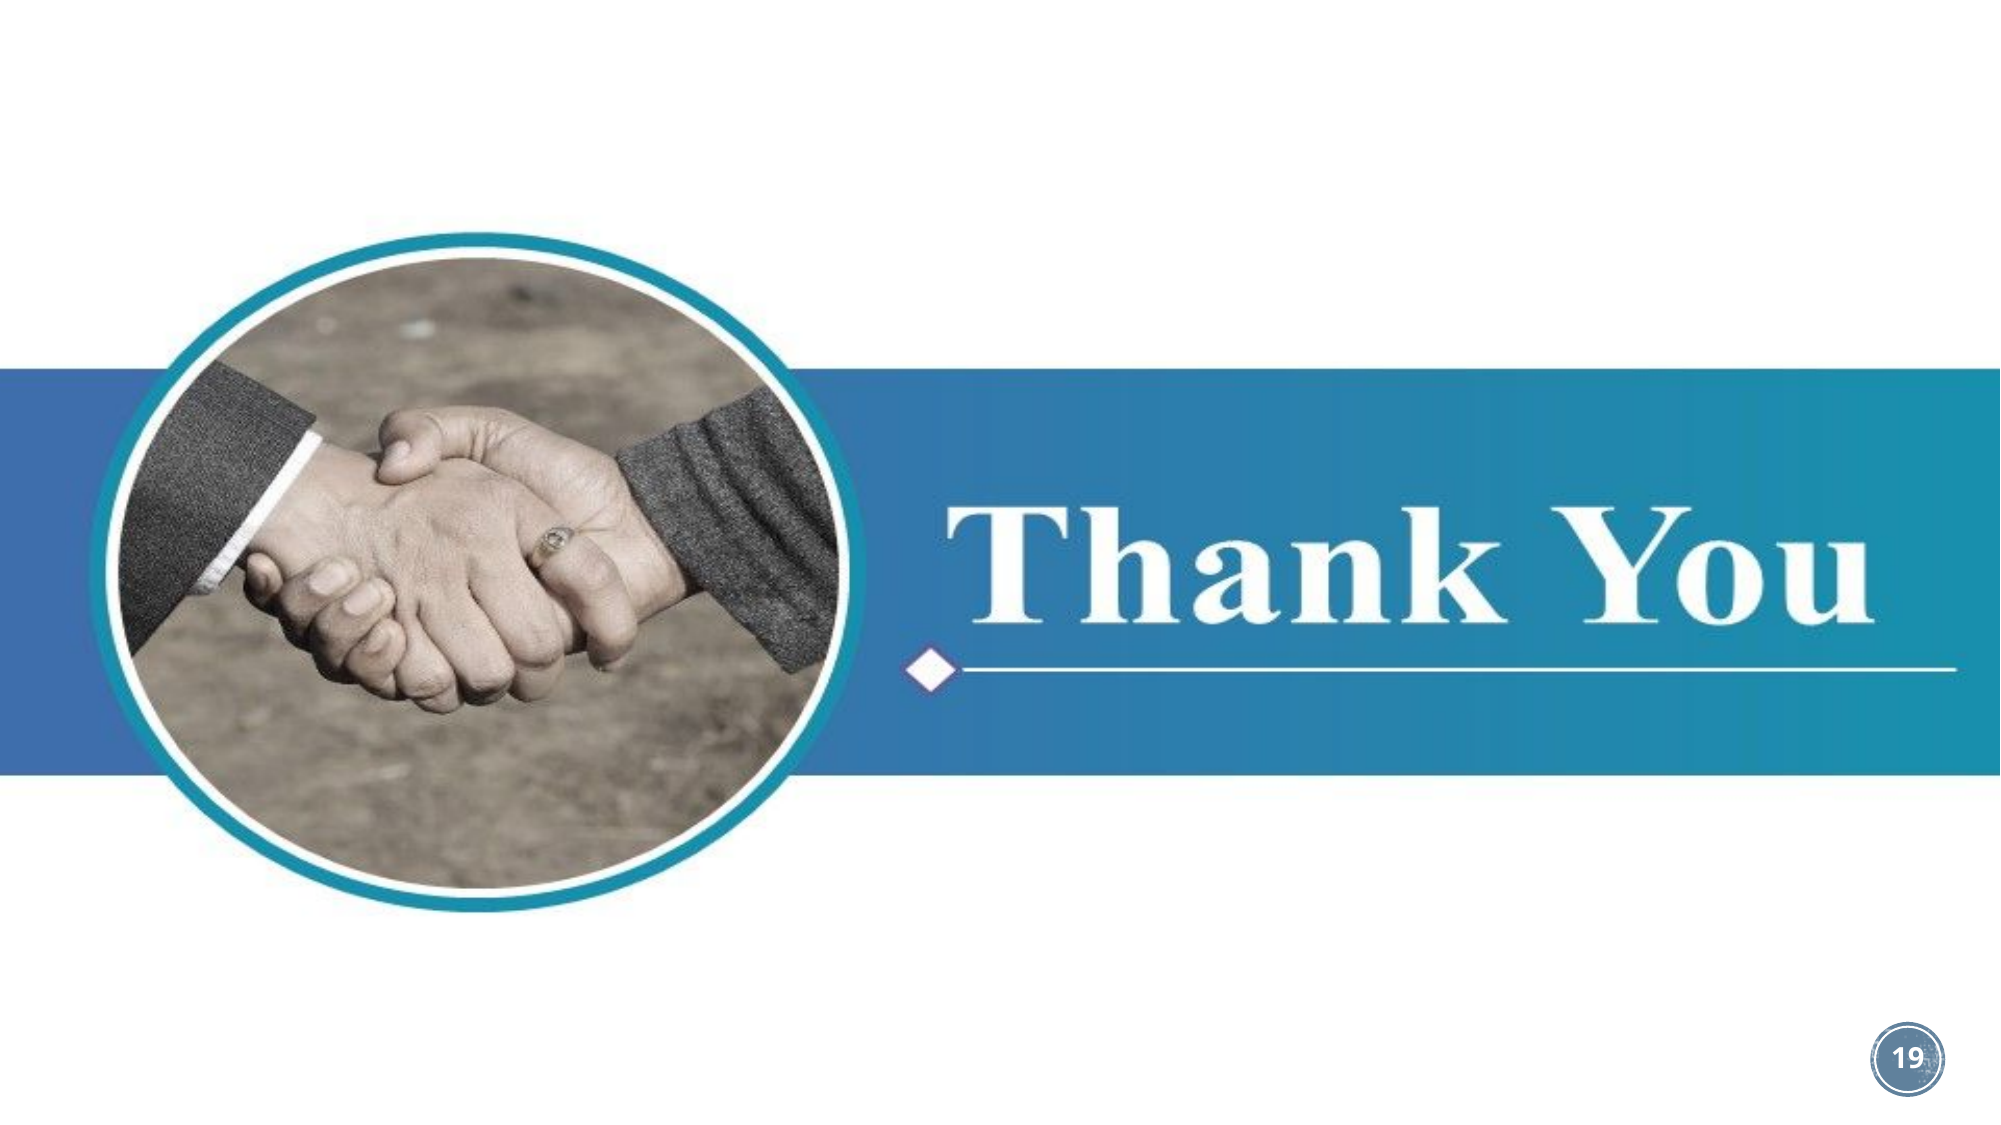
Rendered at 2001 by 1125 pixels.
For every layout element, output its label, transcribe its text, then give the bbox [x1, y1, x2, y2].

slide_number 19 [1855, 1028, 1961, 1089]
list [7, 211, 1998, 920]
